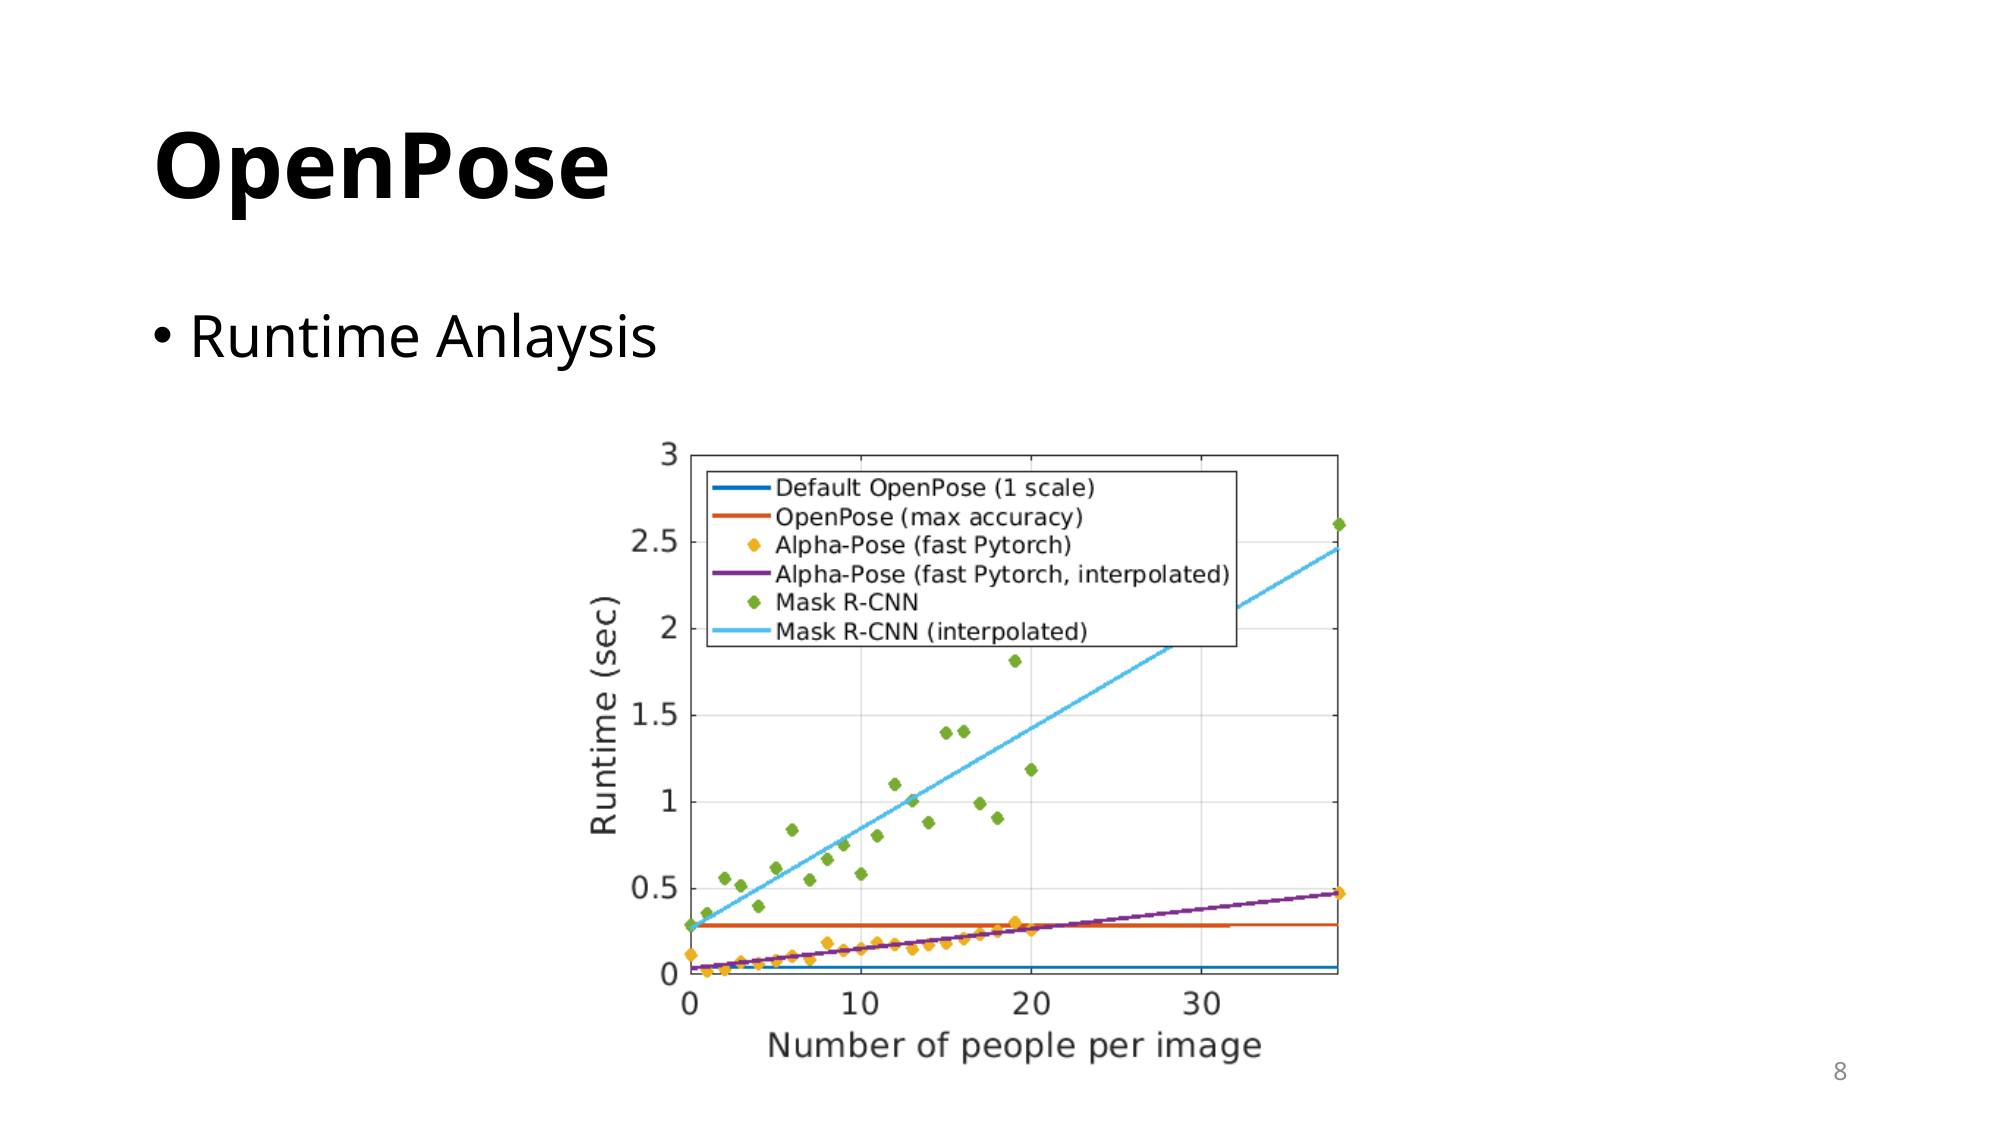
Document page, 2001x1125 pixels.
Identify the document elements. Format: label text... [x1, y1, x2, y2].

slide_number 8 [1412, 1042, 1863, 1103]
picture [582, 405, 1418, 1066]
list Runtime Anlaysis [137, 299, 1863, 1014]
title OpenPose [137, 59, 1863, 278]
